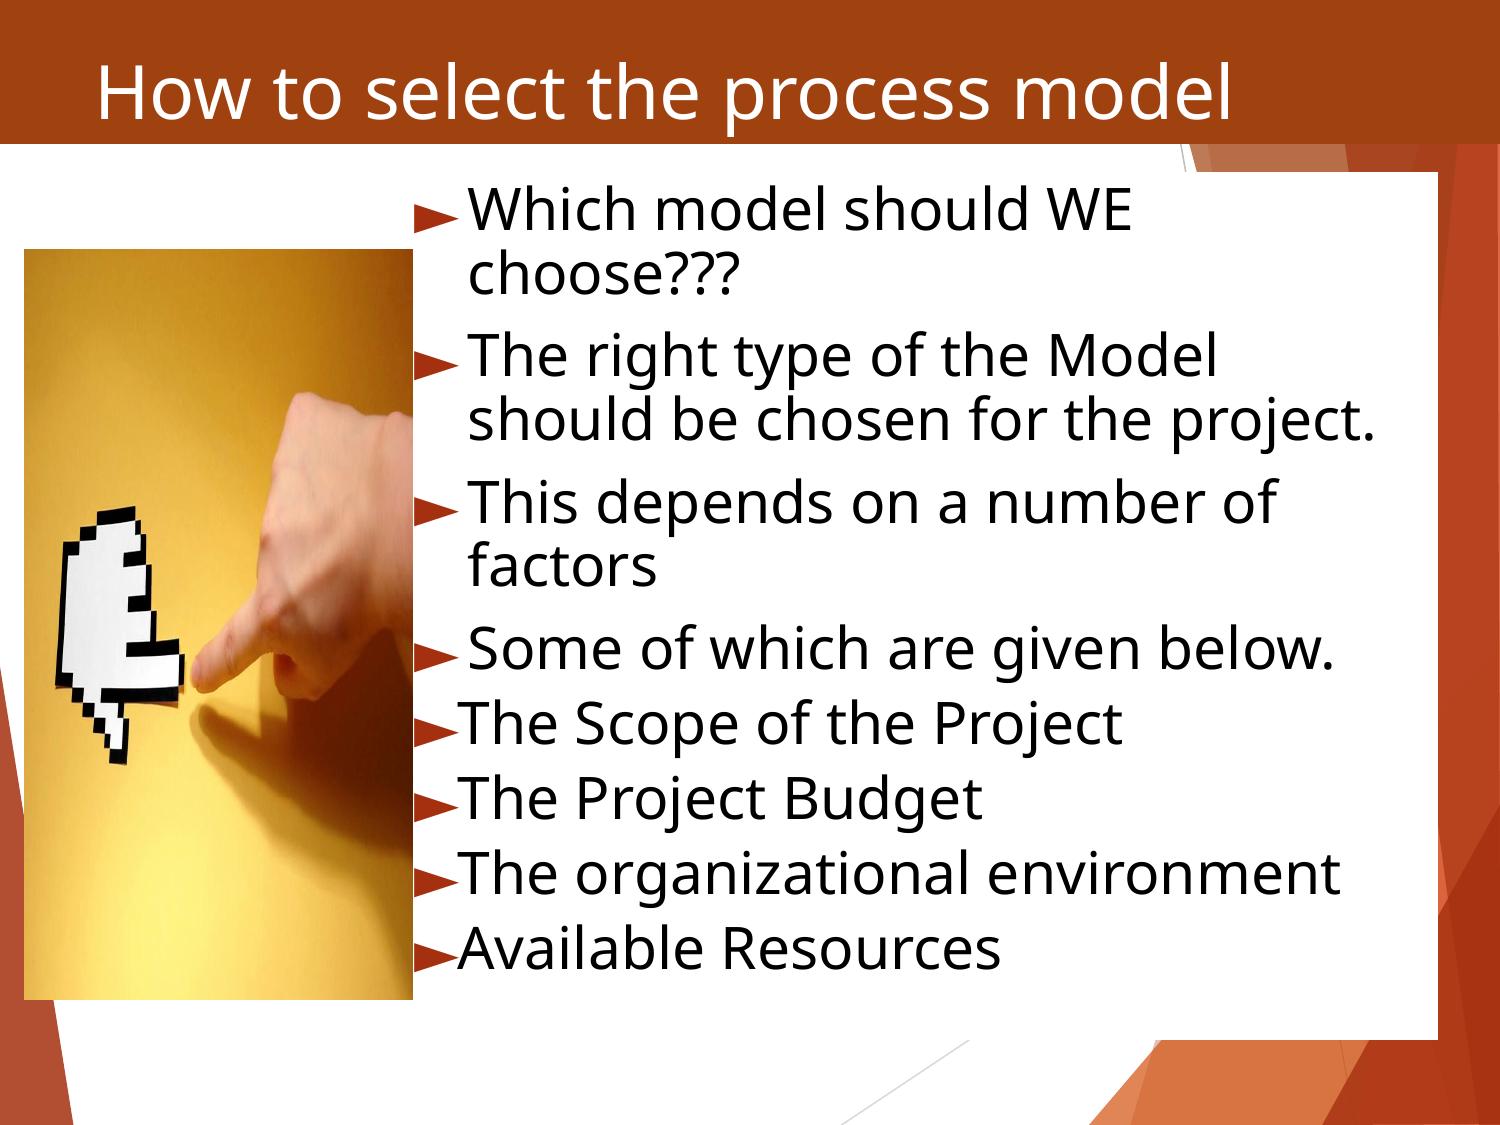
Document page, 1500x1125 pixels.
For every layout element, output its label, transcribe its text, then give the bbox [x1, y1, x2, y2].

picture [24, 249, 413, 1001]
title How to select the process model [0, 0, 1500, 144]
list Which model should WE choose??? The right type of the Model should be chosen for the project. This depends on a number of factors Some of which are given below. The Scope of the Project The Project Budget The organizational environment Available Resources [399, 172, 1438, 1040]
